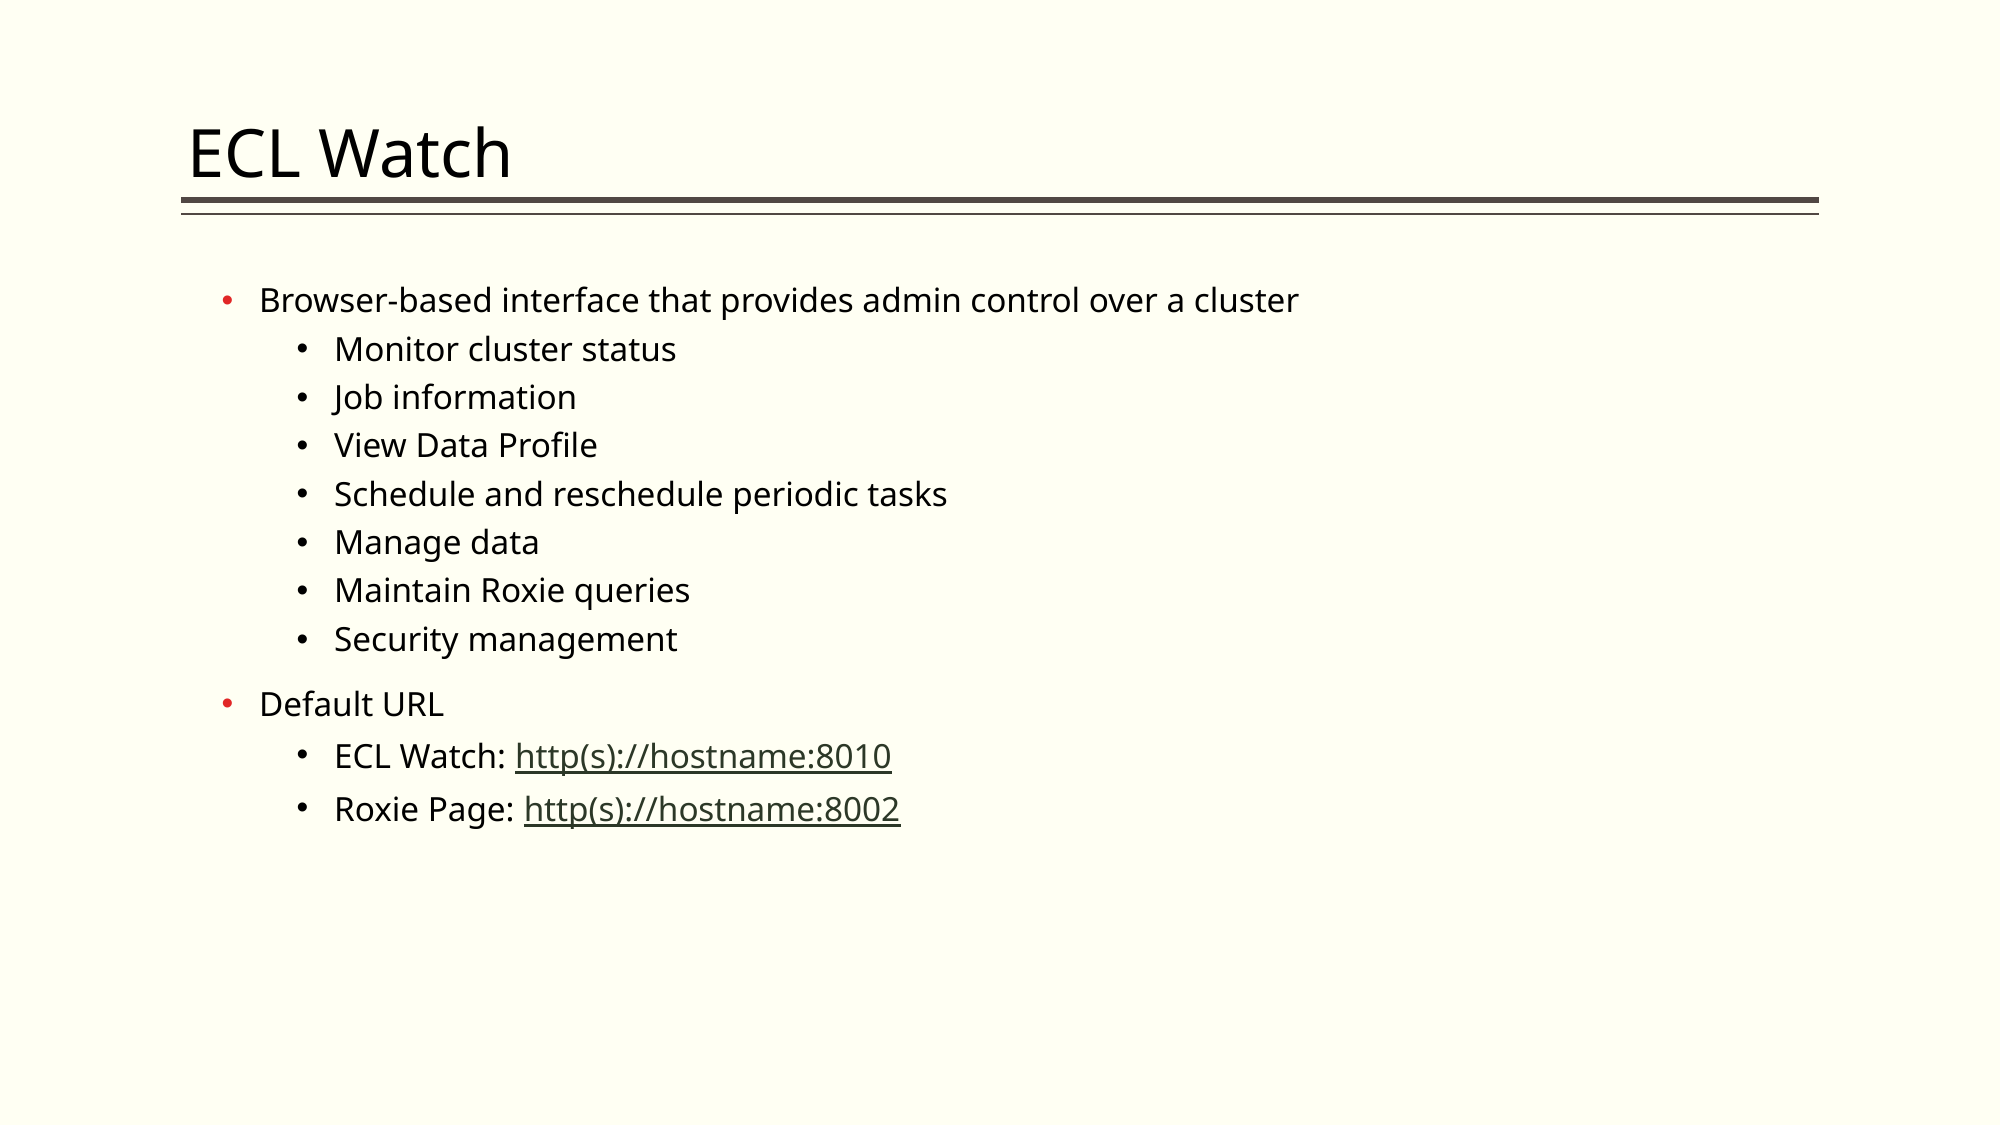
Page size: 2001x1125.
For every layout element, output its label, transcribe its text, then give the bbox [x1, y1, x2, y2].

text_box ECL Watch [187, 119, 2000, 263]
text_box Browser-based interface that provides admin control over a cluster Monitor cluster status Job information View Data Profile Schedule and reschedule periodic tasks Manage data Maintain Roxie queries Security management Default URL ECL Watch: http(s)://hostname:8010 Roxie Page: http(s)://hostname:8002 [206, 276, 2000, 983]
